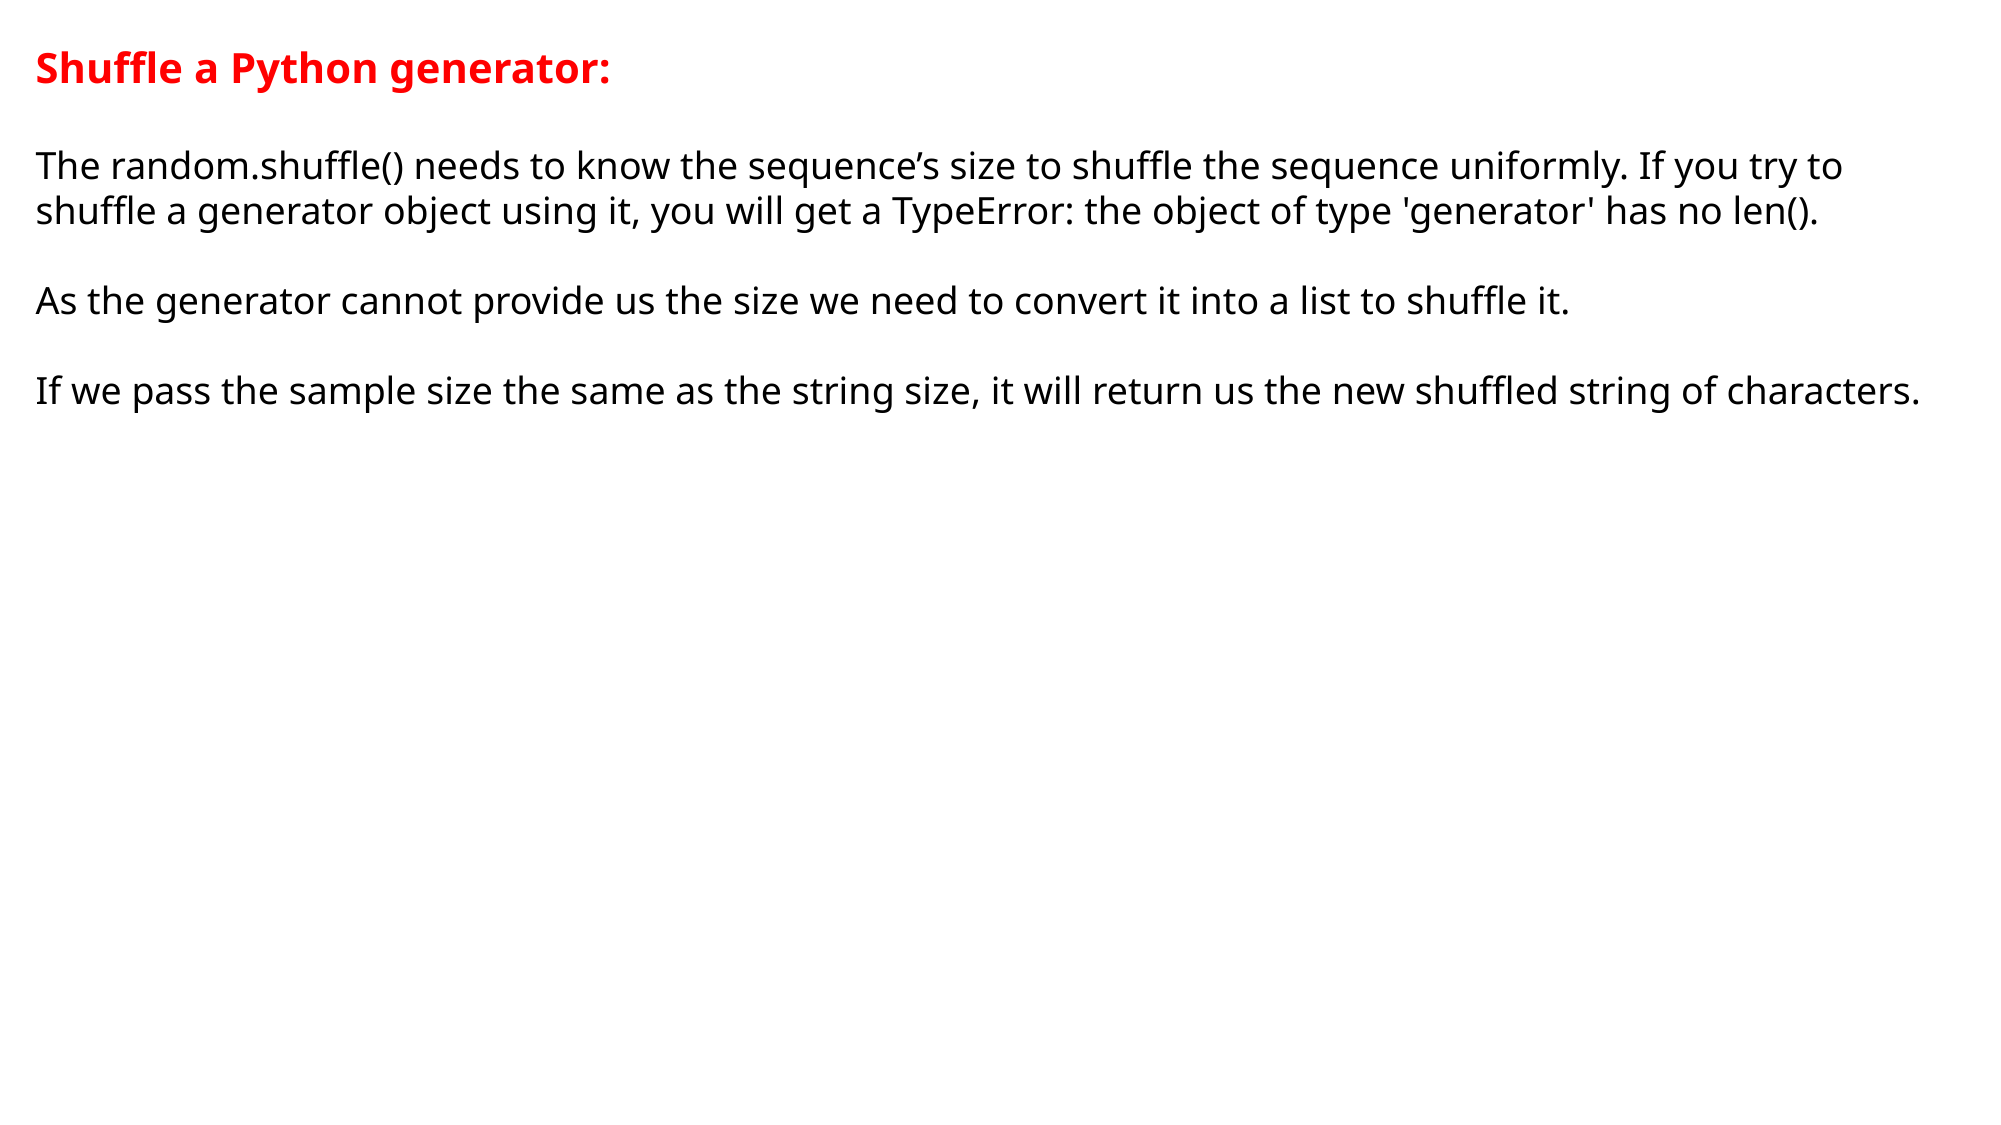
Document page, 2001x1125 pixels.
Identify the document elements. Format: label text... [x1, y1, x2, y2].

text_box Shuffle a Python generator: The random.shuffle() needs to know the sequence’s size to shuffle the sequence uniformly. If you try to shuffle a generator object using it, you will get a TypeError: the object of type 'generator' has no len(). As the generator cannot provide us the size we need to convert it into a list to shuffle it. If we pass the sample size the same as the string size, it will return us the new shuffled string of characters. [20, 34, 1952, 420]
